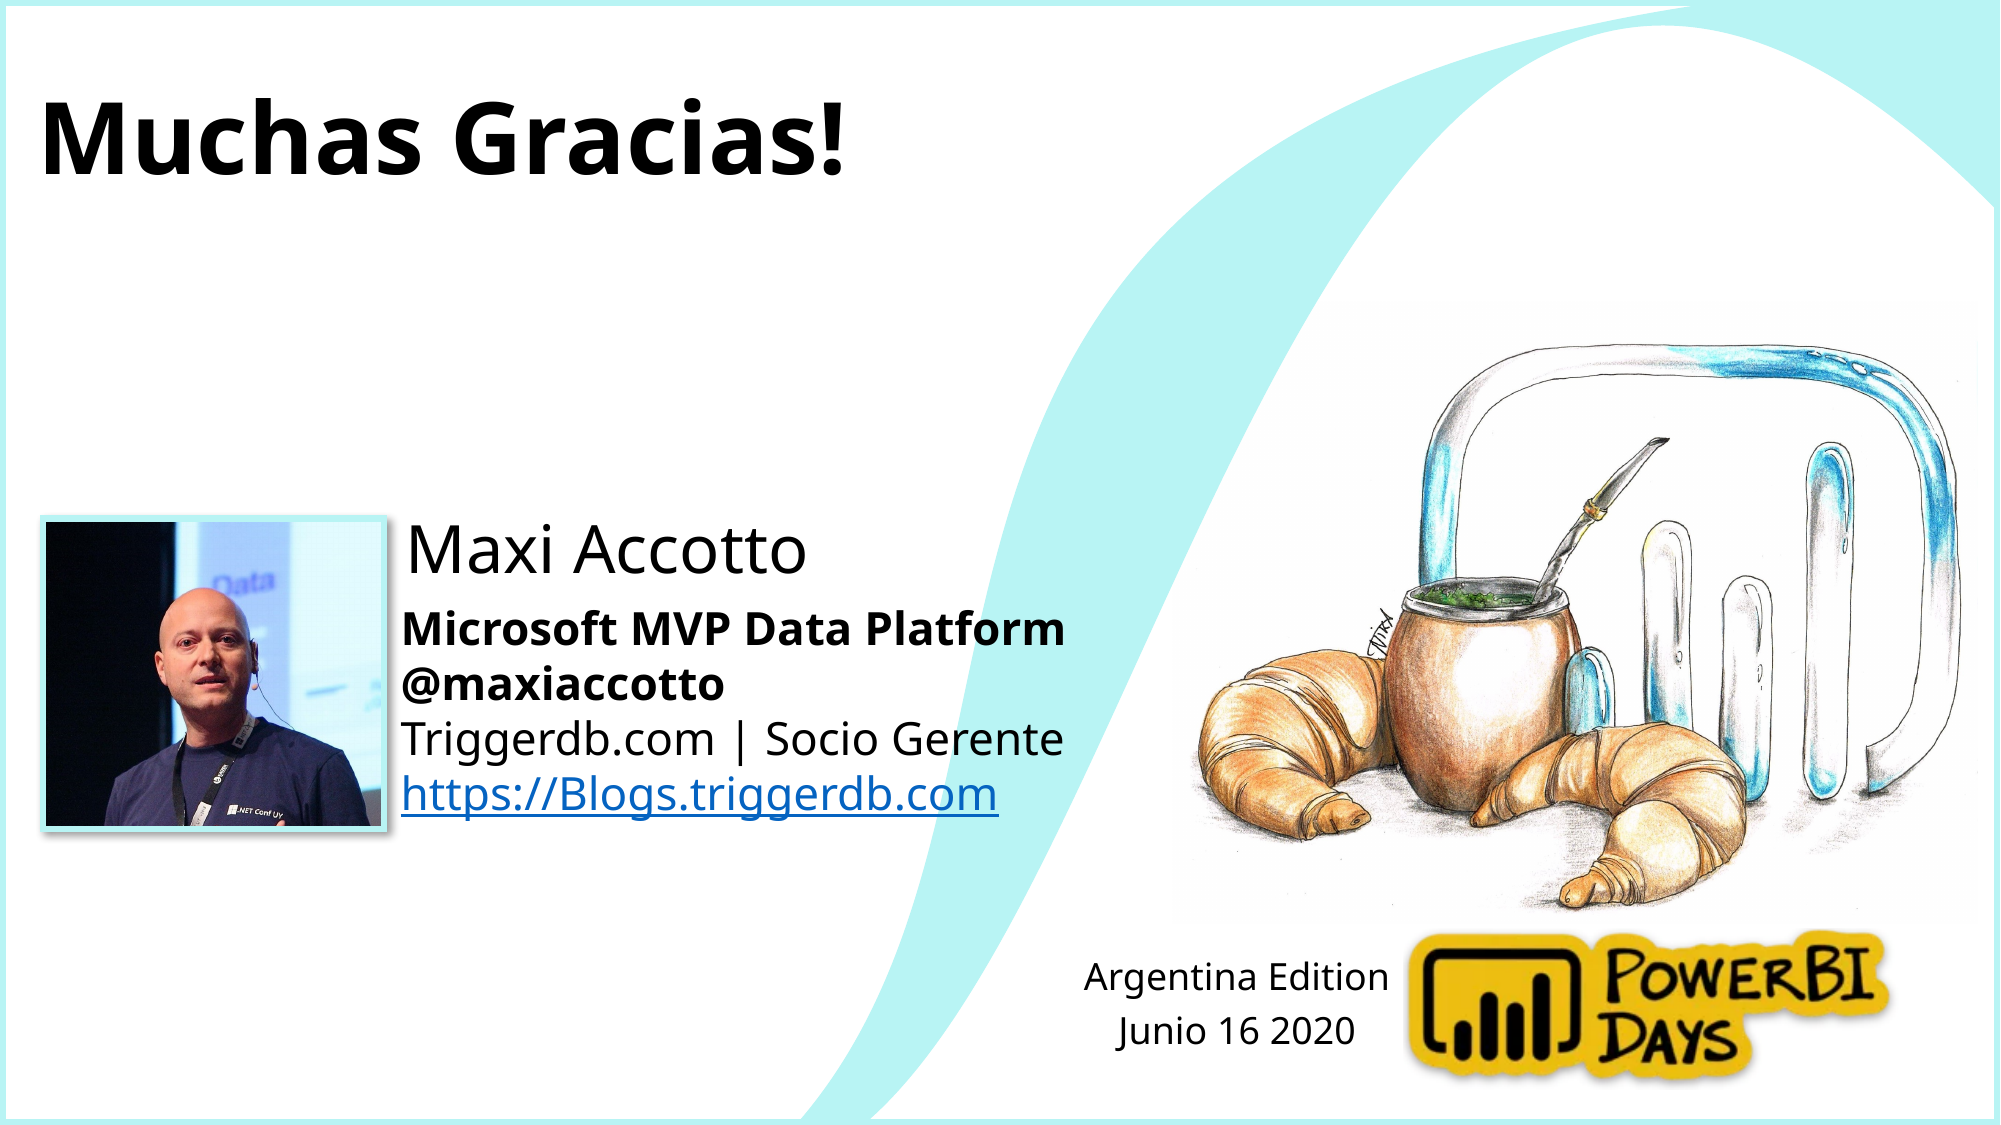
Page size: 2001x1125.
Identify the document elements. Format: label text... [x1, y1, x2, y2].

picture [45, 521, 382, 827]
text_box Junio 16 2020 [1103, 999, 1371, 1060]
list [1172, 301, 1978, 924]
picture [1403, 928, 1899, 1090]
text_box Argentina Edition [1069, 945, 1403, 1006]
text_box [0, 0, 2000, 1125]
